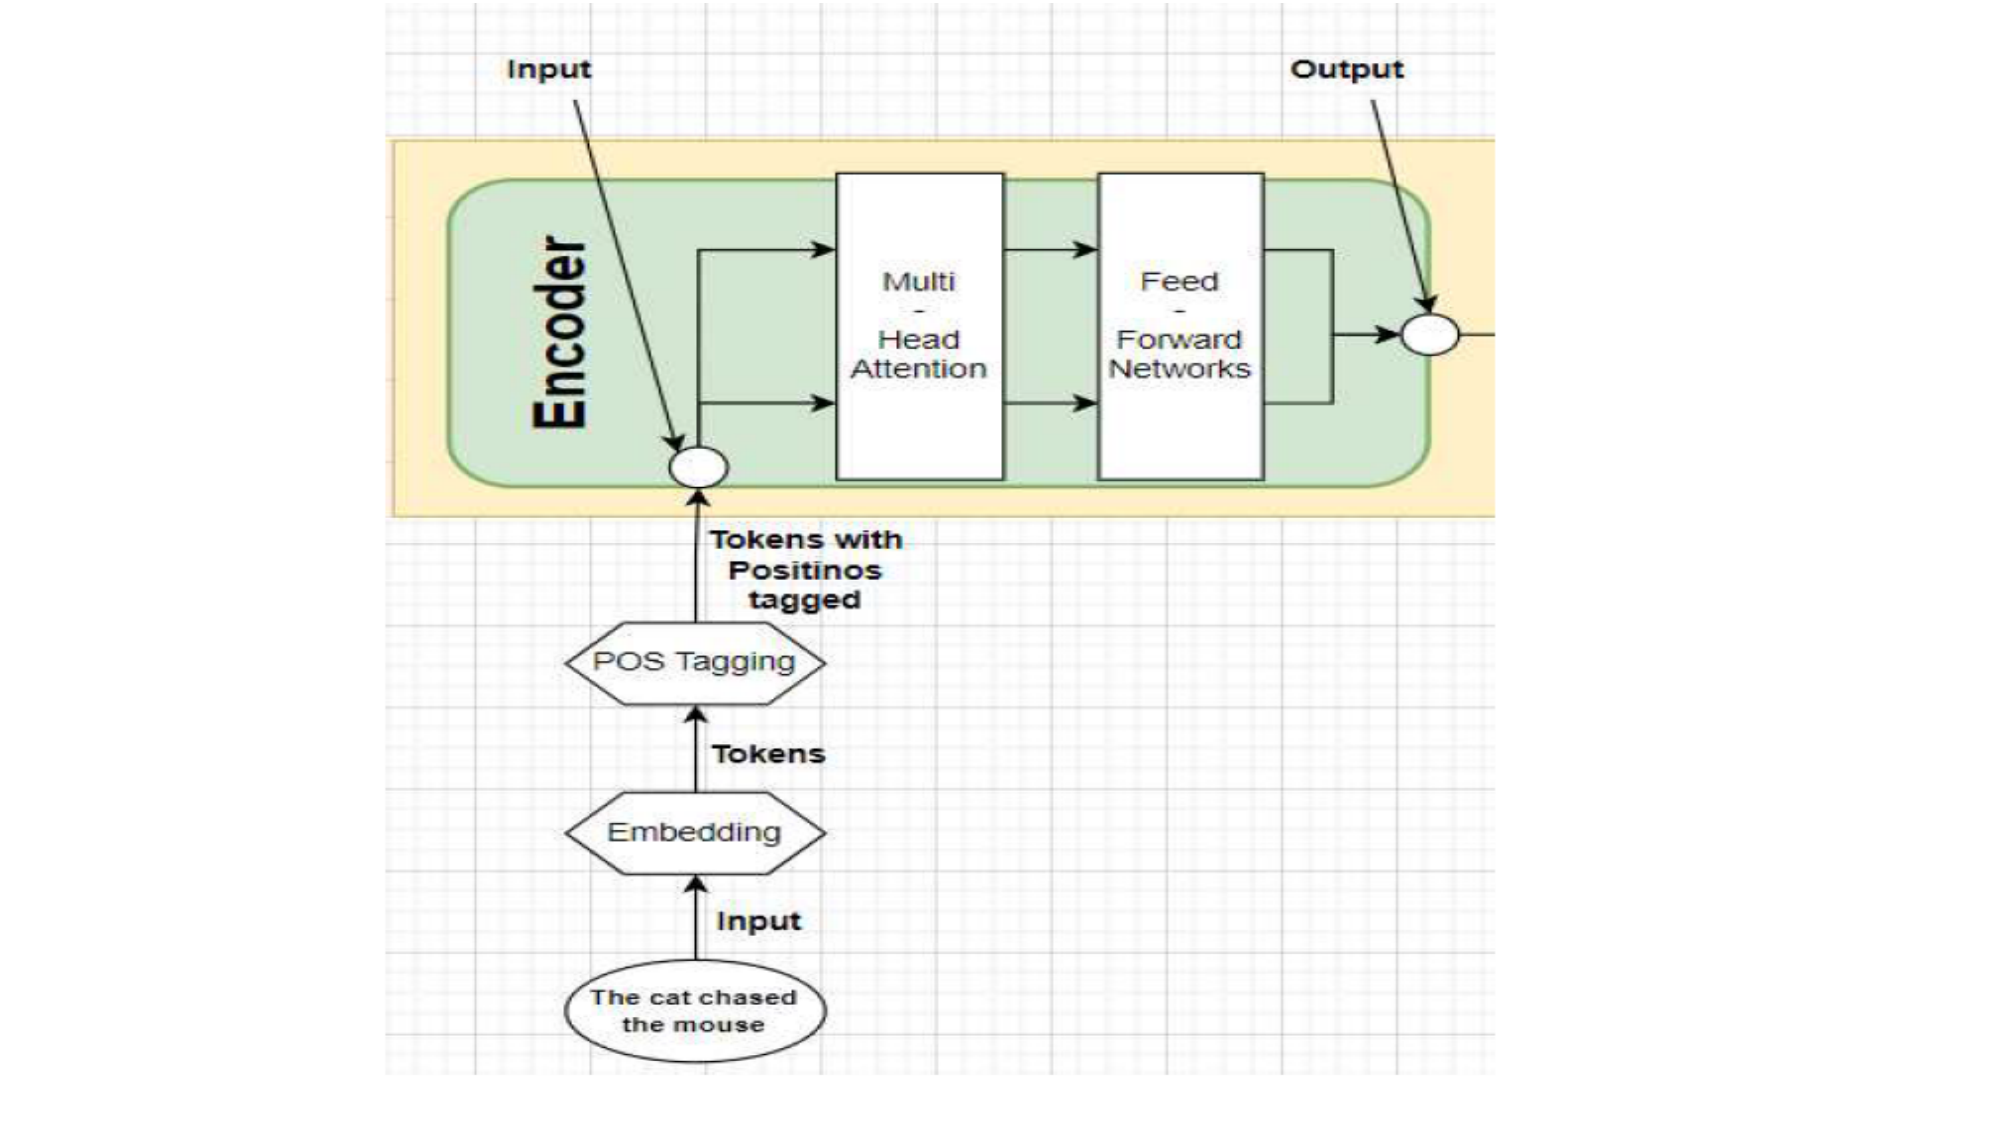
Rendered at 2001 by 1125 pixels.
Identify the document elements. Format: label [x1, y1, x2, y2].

picture [374, 3, 1555, 1092]
